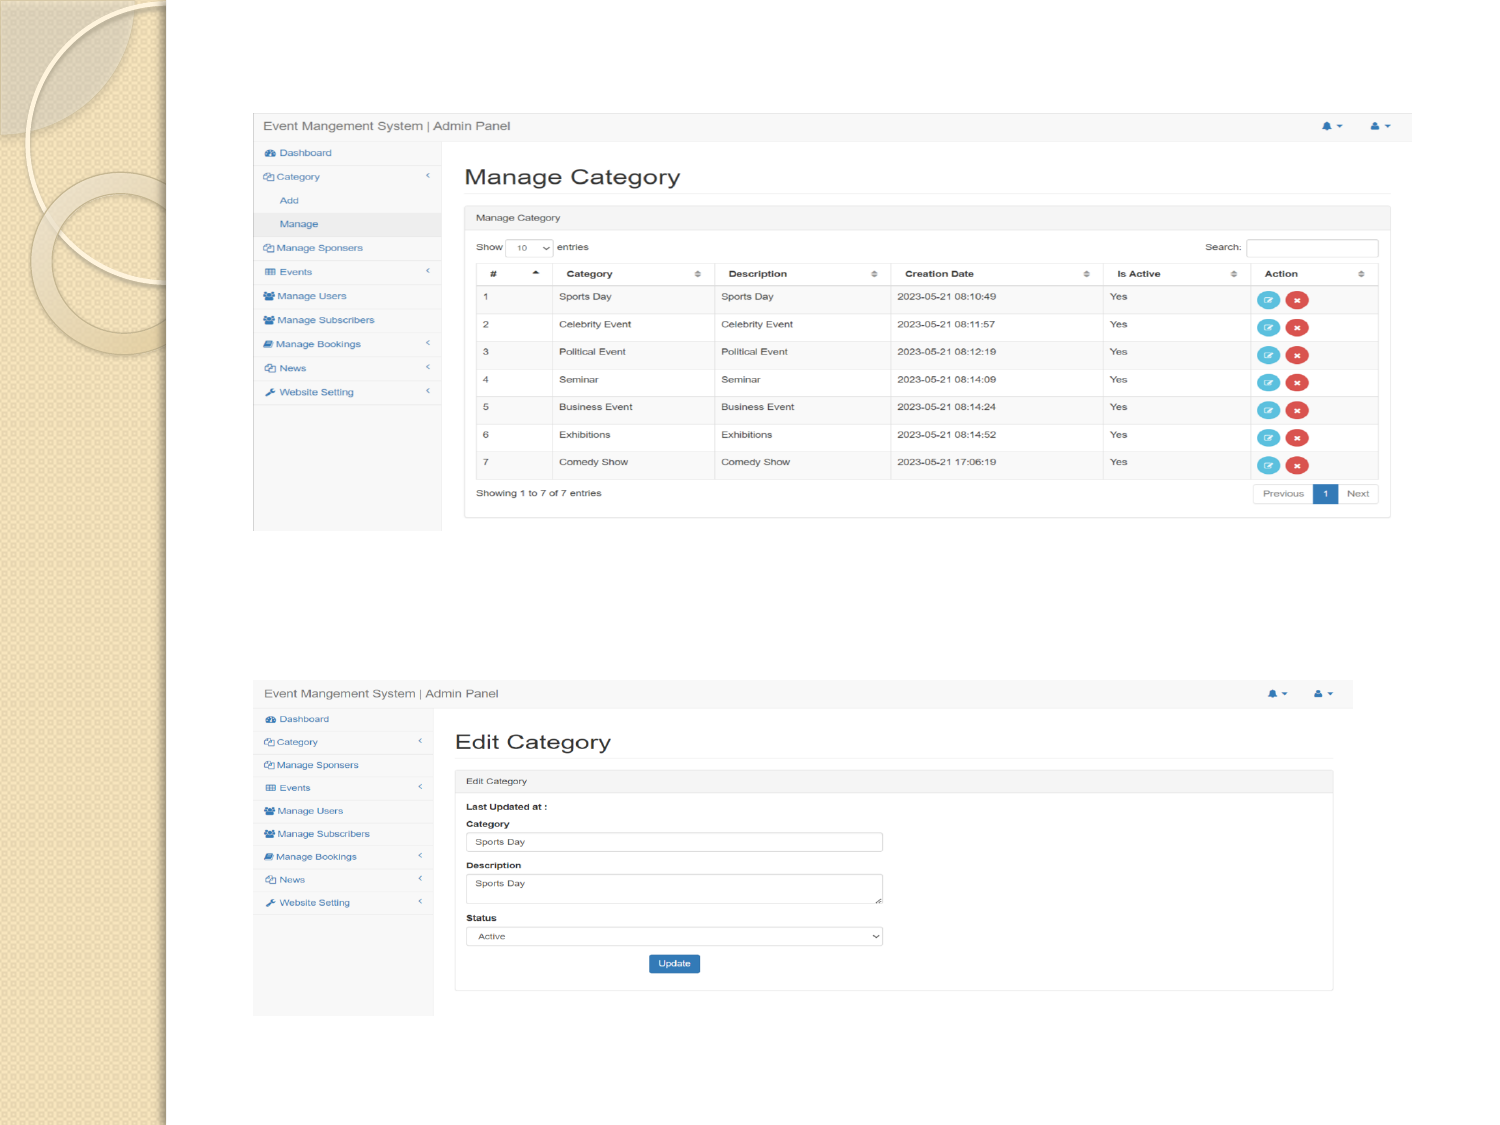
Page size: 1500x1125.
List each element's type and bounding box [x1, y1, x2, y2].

picture [253, 113, 1412, 531]
picture [253, 680, 1353, 1016]
